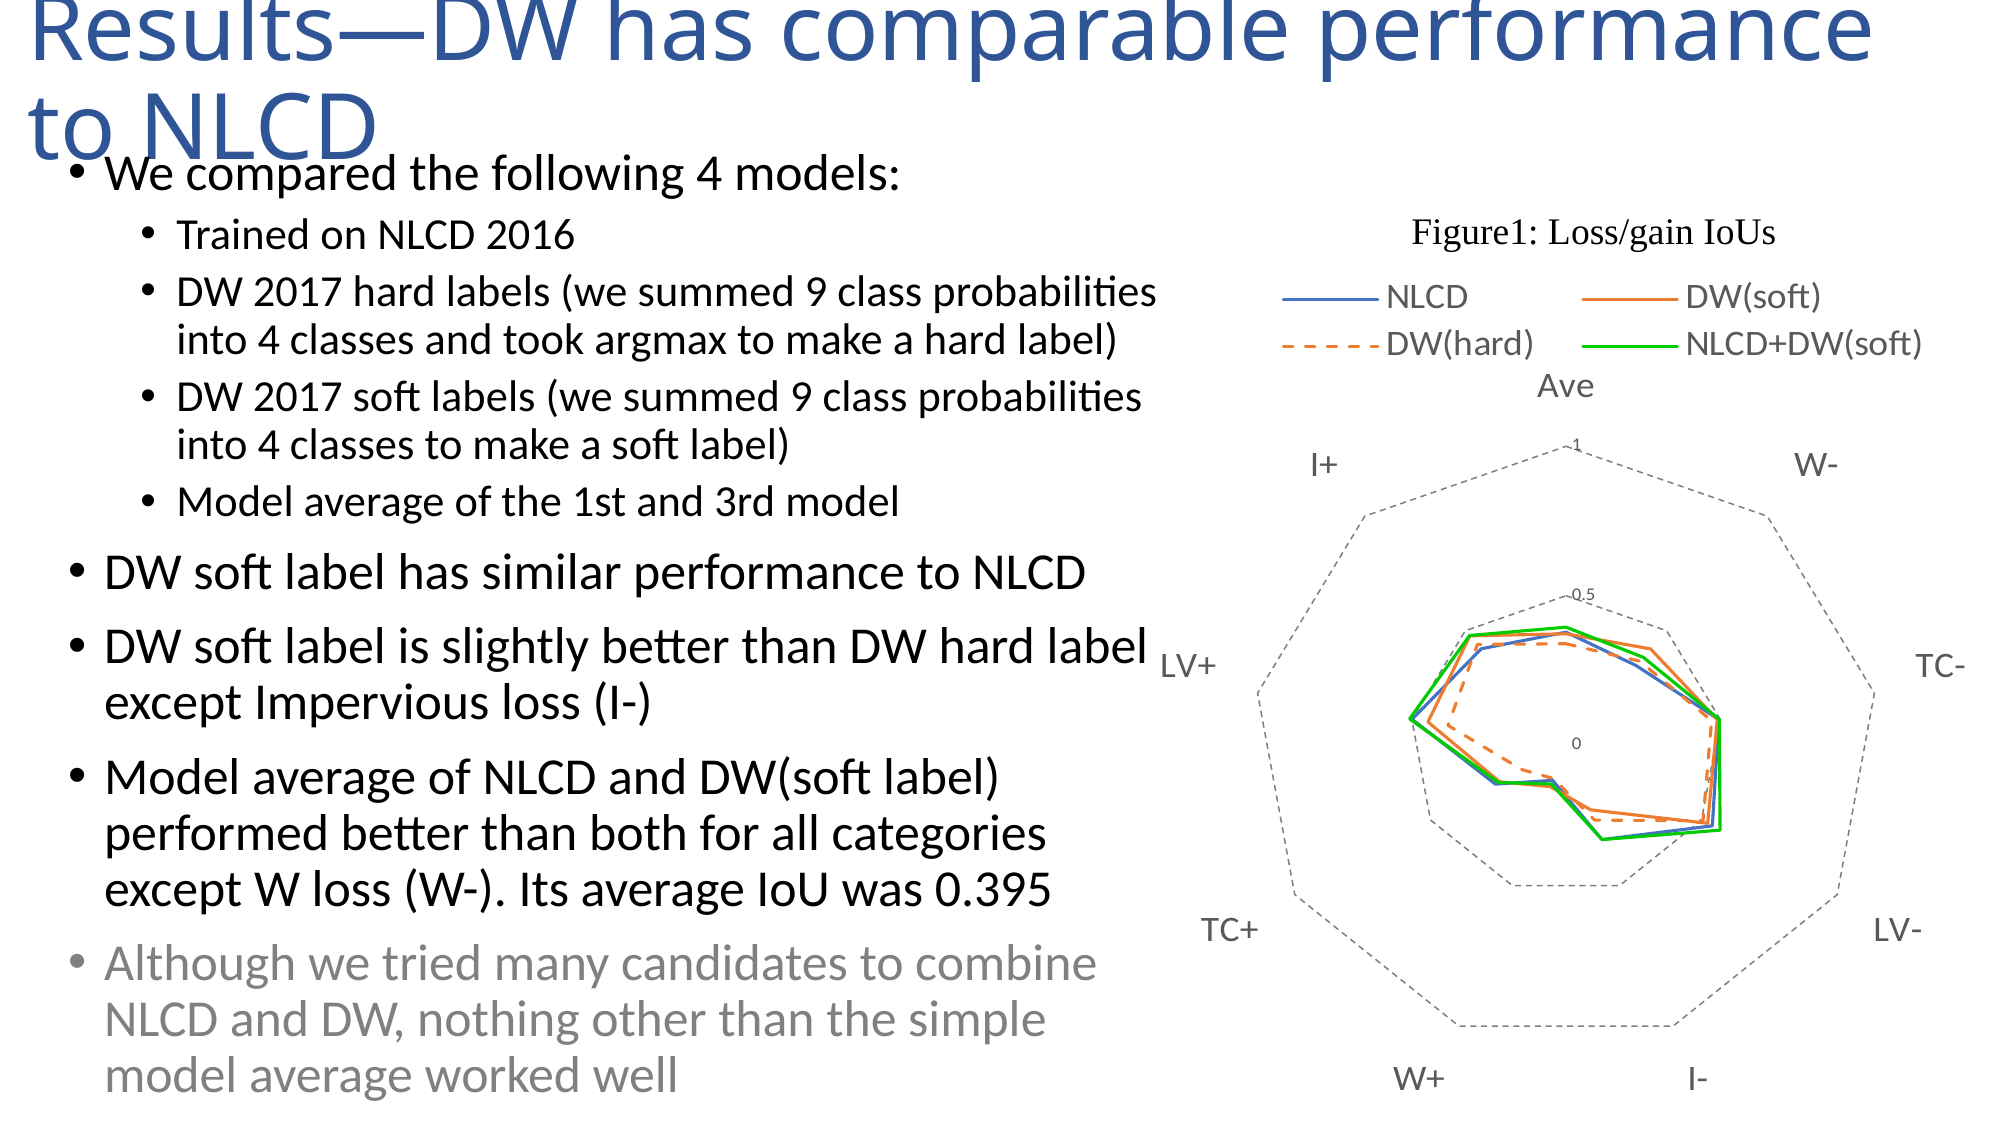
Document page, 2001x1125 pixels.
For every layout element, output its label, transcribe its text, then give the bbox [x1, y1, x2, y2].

title Results—DW has comparable performance to NLCD [12, 0, 1947, 190]
list We compared the following 4 models: Trained on NLCD 2016 DW 2017 hard labels (we summed 9 class probabilities into 4 classes and took argmax to make a hard label) DW 2017 soft labels (we summed 9 class probabilities into 4 classes to make a soft label) Model average of the 1st and 3rd model DW soft label has similar performance to NLCD DW soft label is slightly better than DW hard label except Impervious loss (I-) Model average of NLCD and DW(soft label) performed better than both for all categories except W loss (W-). Its average IoU was 0.395 Although we tried many candidates to combine NLCD and DW, nothing other than the simple model average worked well [53, 138, 1195, 1112]
chart [1084, 228, 2000, 1100]
text_box Figure1: Loss/gain IoUs [1290, 199, 1898, 228]
